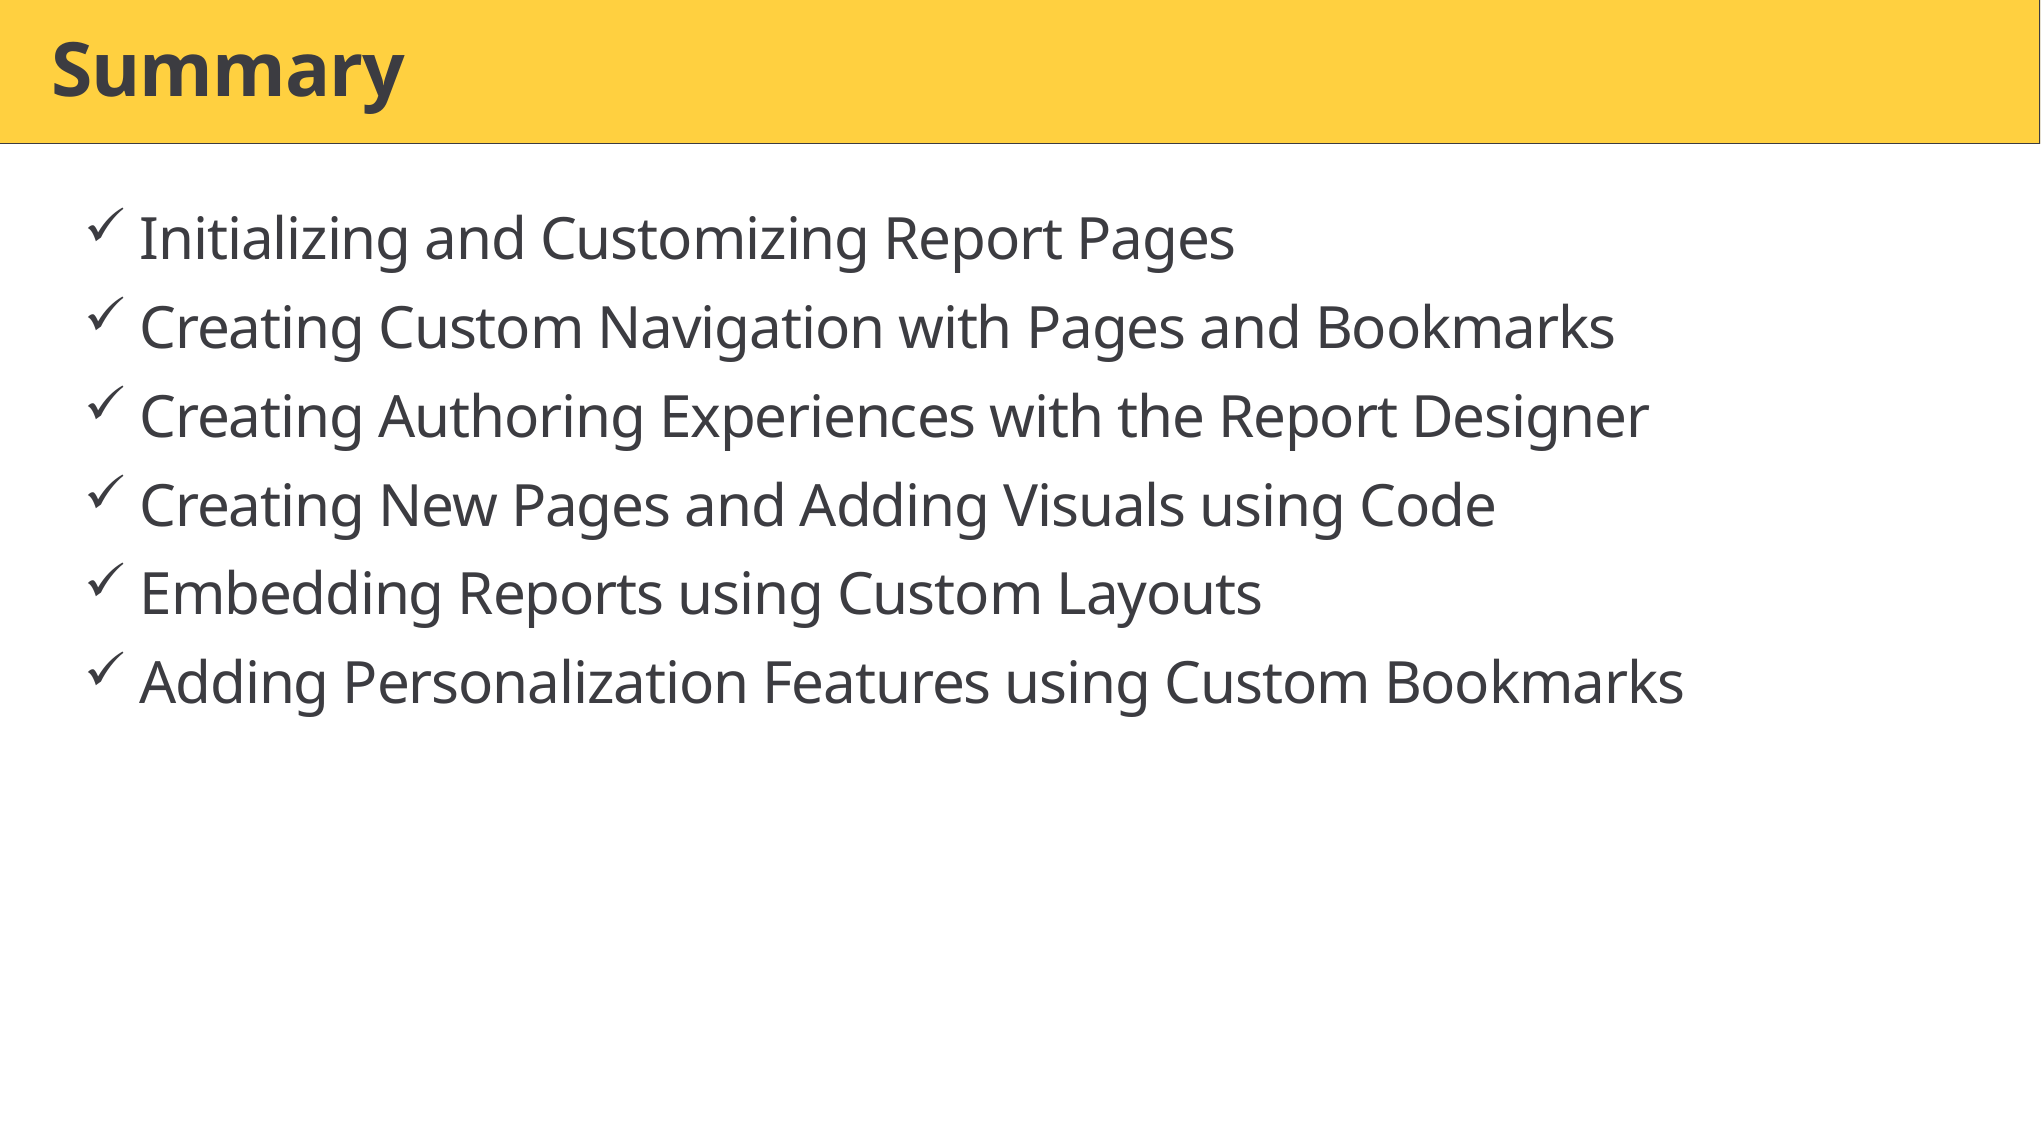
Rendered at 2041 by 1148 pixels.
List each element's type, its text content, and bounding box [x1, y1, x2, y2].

title Summary [51, 31, 1988, 113]
list Initializing and Customizing Report Pages Creating Custom Navigation with Pages and Bookmarks Creating Authoring Experiences with the Report Designer Creating New Pages and Adding Visuals using Code Embedding Reports using Custom Layouts Adding Personalization Features using Custom Bookmarks [83, 201, 1988, 721]
